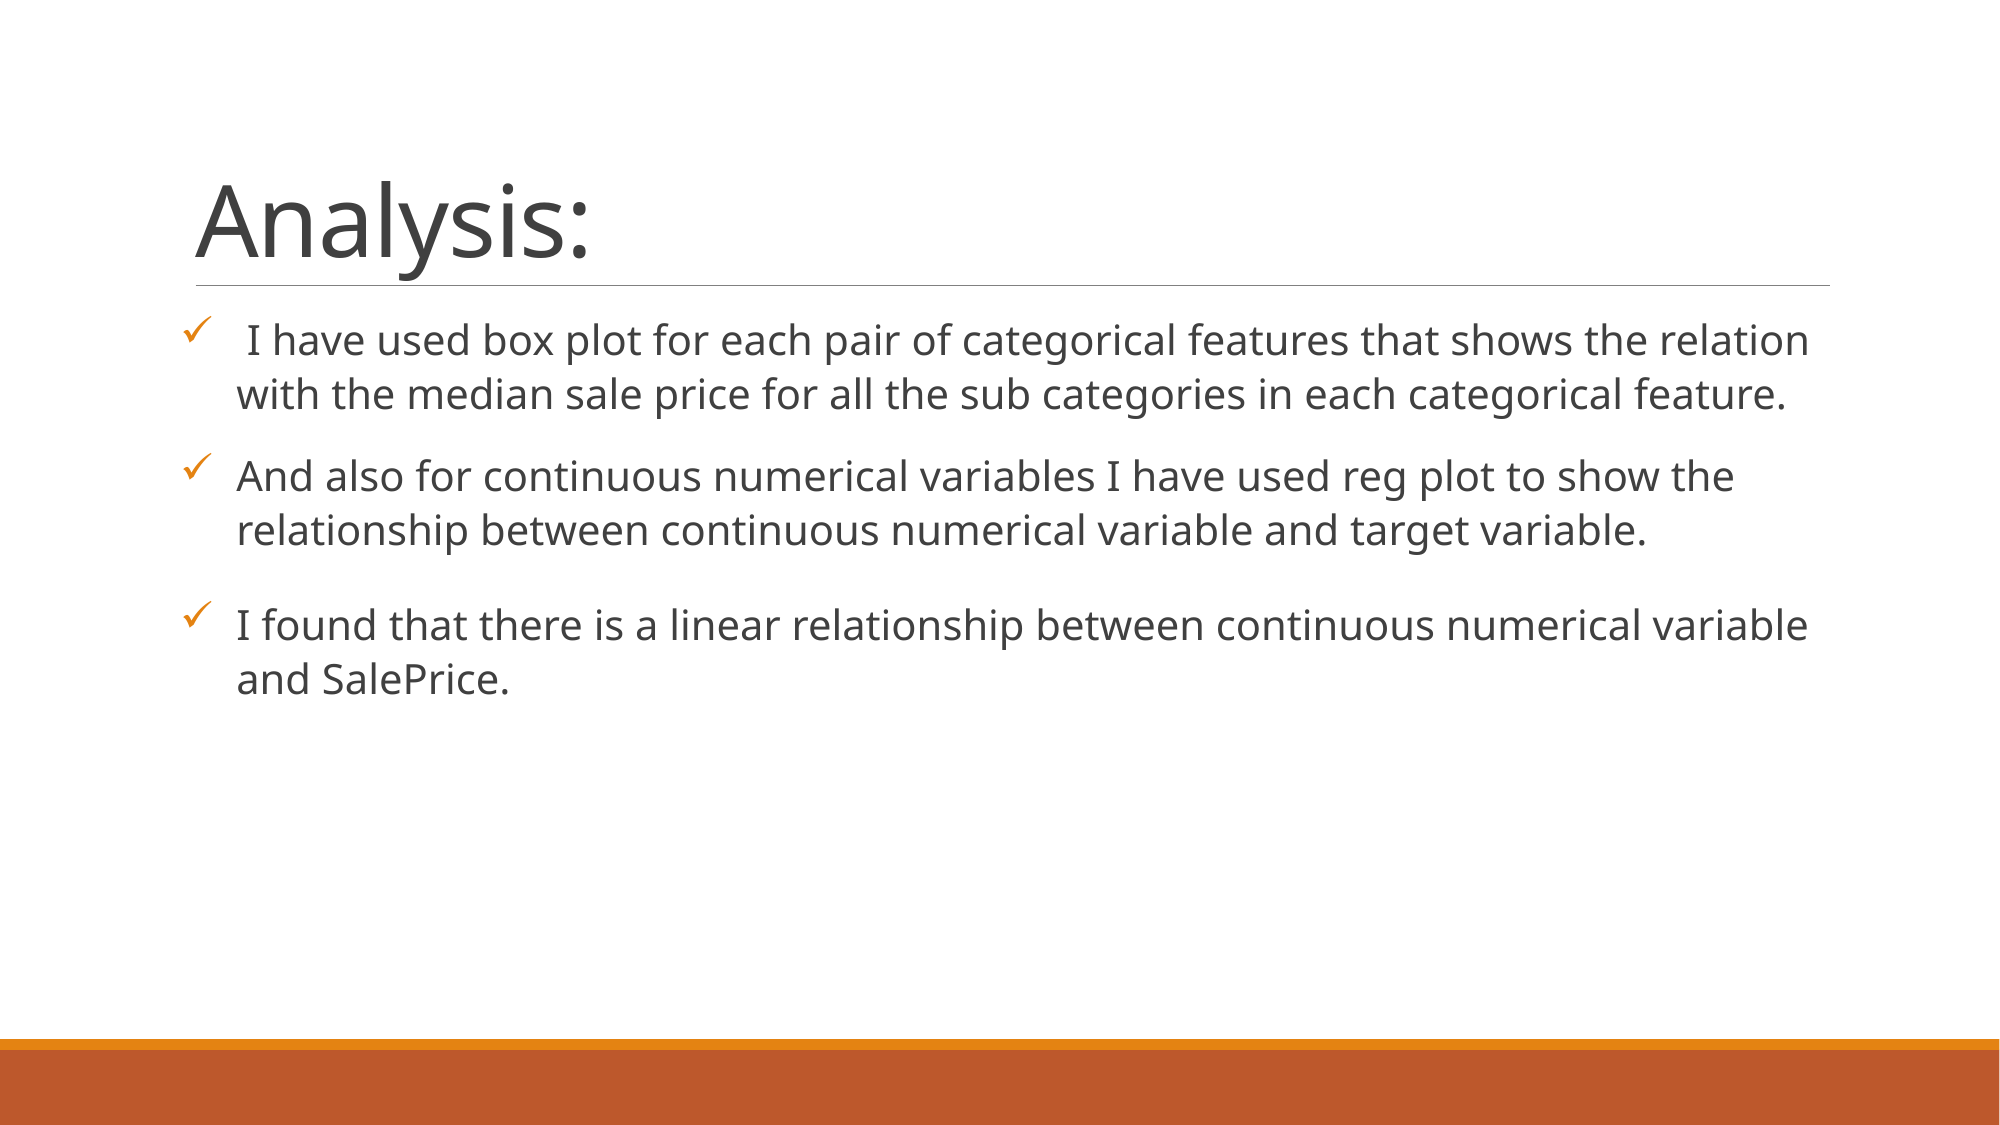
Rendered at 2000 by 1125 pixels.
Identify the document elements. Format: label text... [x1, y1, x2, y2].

title Analysis: [179, 47, 1830, 285]
list I have used box plot for each pair of categorical features that shows the relation with the median sale price for all the sub categories in each categorical feature. And also for continuous numerical variables I have used reg plot to show the relationship between continuous numerical variable and target variable. I found that there is a linear relationship between continuous numerical variable and SalePrice. [179, 302, 1830, 963]
